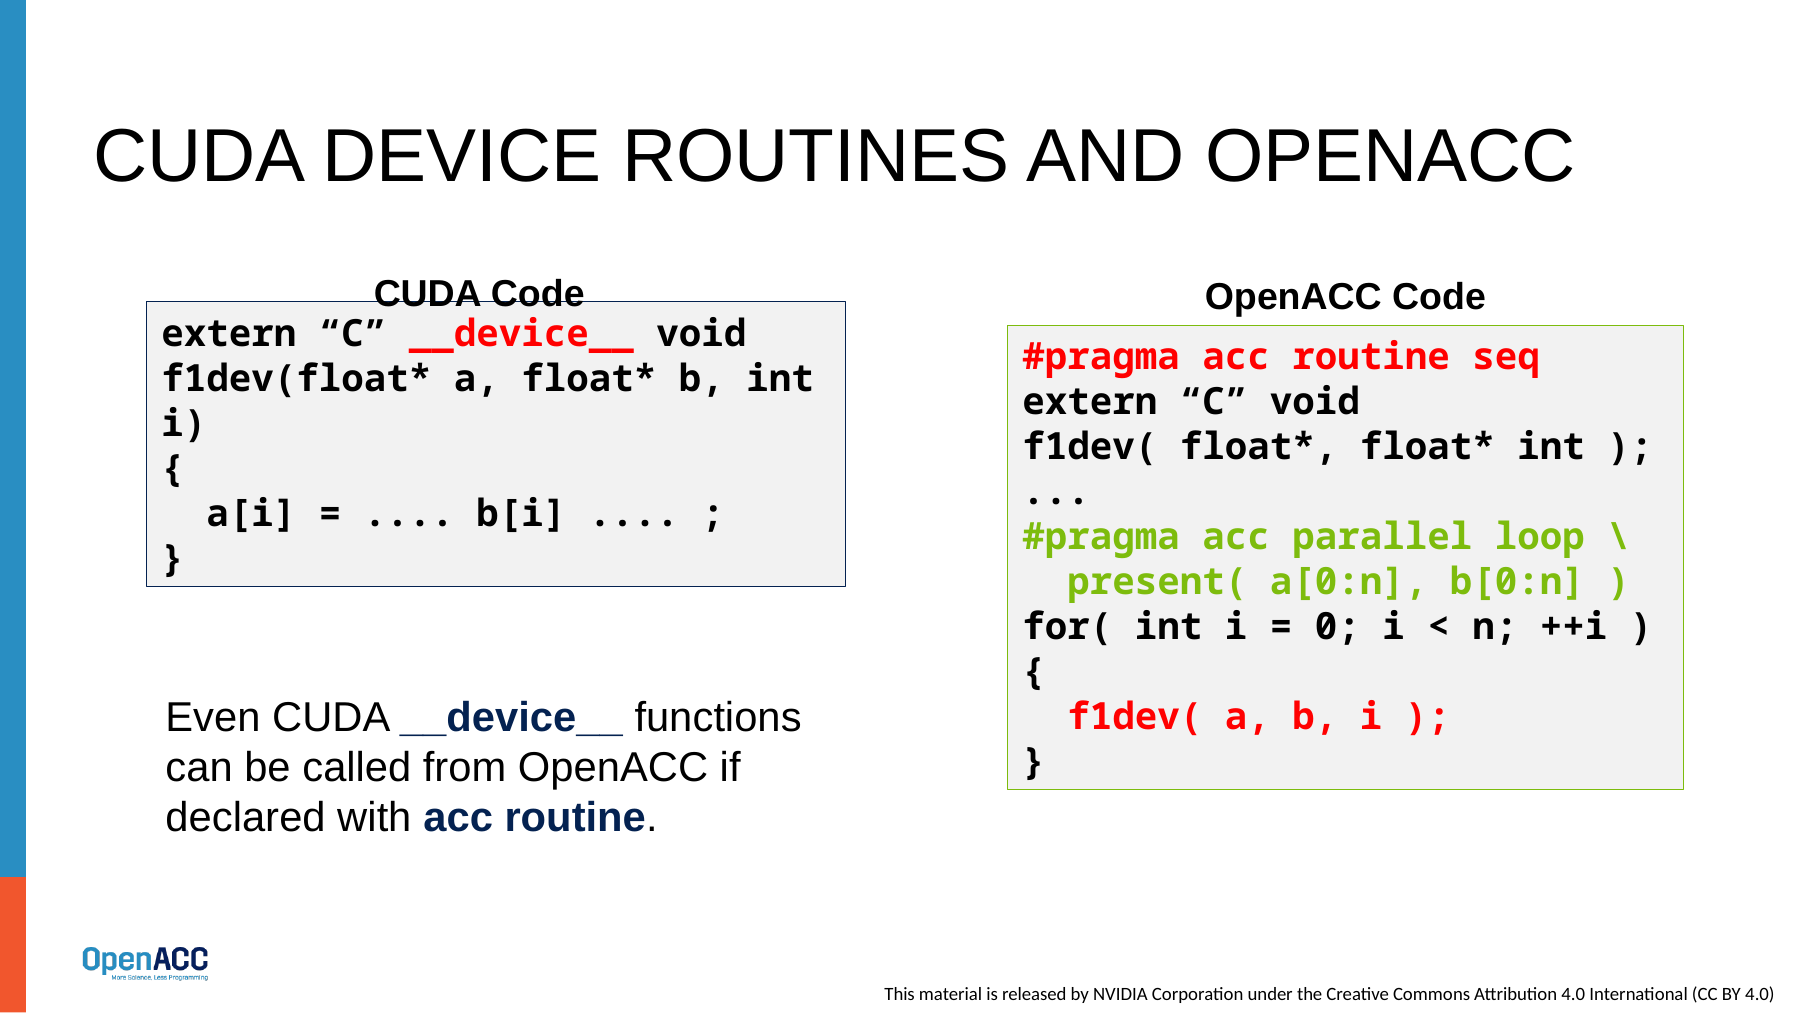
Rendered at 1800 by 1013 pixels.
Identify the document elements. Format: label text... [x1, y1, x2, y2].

text_box OpenACC Code [1188, 268, 1503, 327]
text_box CUDA Code [357, 265, 602, 324]
text_box extern “C” __device__ void f1dev(float* a, float* b, int i) { a[i] = .... b[i] .... ; } [144, 299, 847, 588]
title CUDA device Routines and OpenACC [77, 108, 1715, 206]
picture [81, 946, 208, 981]
text_box #pragma acc routine seq extern “C” void f1dev( float*, float* int ); ... #pragma acc parallel loop \ present( a[0:n], b[0:n] ) for( int i = 0; i < n; ++i ) { f1dev( a, b, i ); } [1005, 323, 1685, 792]
text_box Even CUDA __device__ functions can be called from OpenACC if declared with acc routine. [150, 682, 846, 847]
